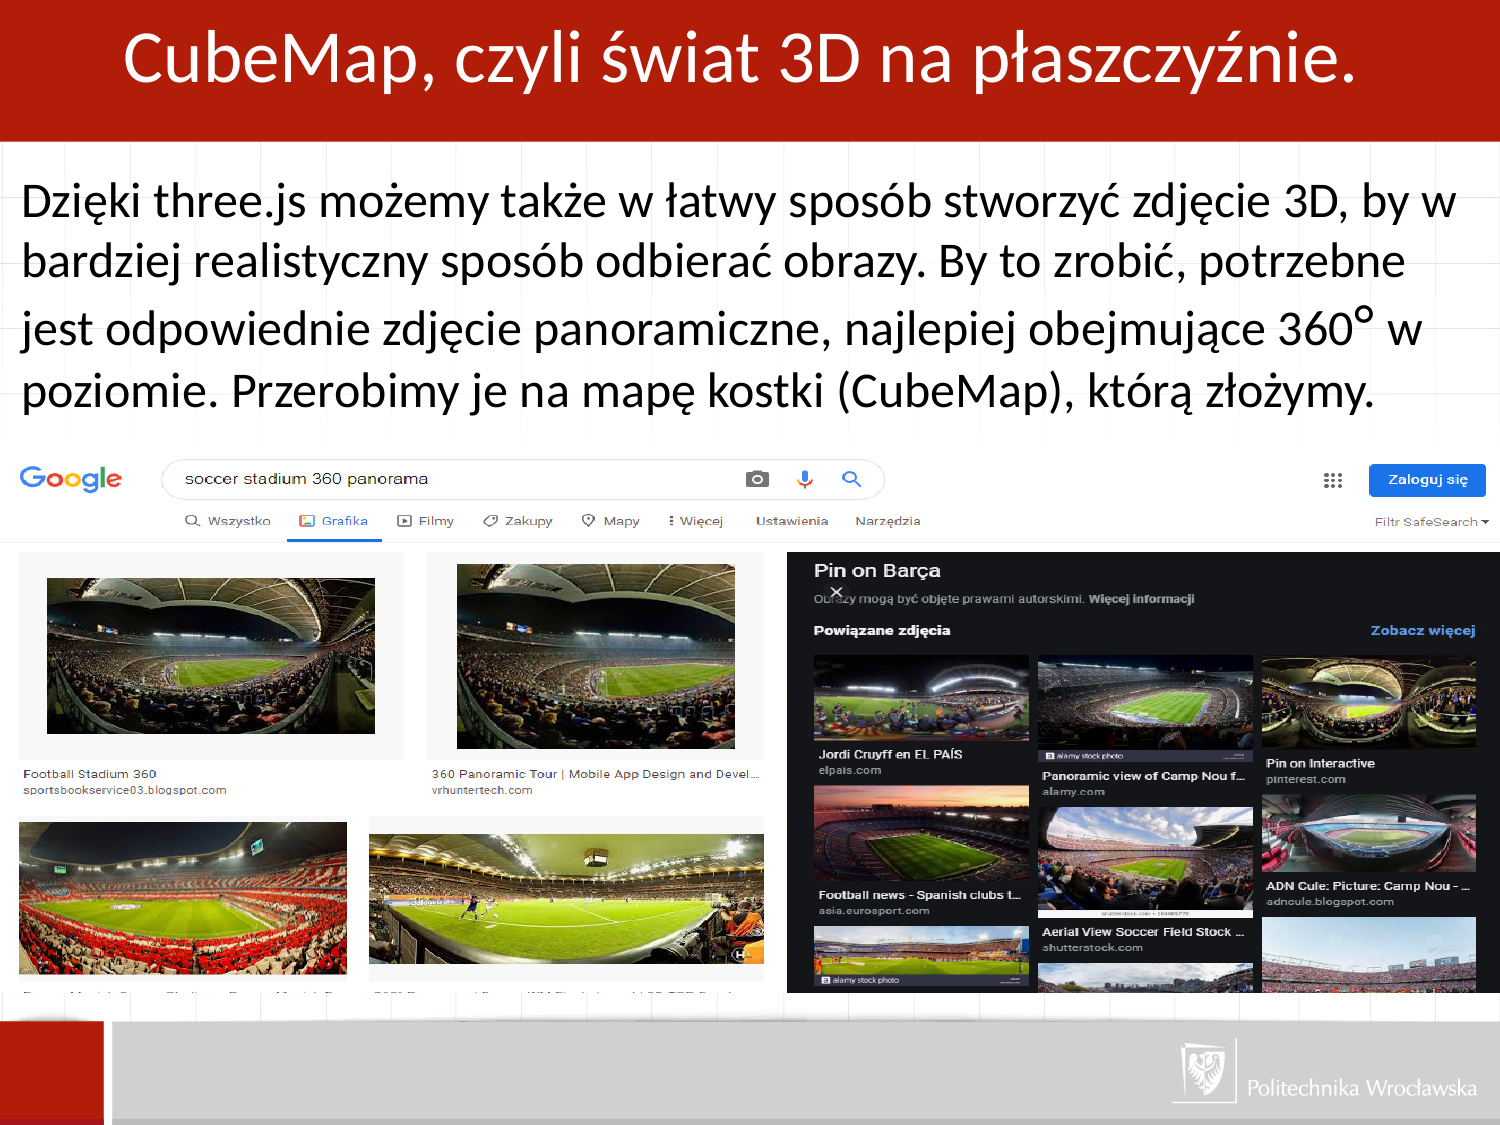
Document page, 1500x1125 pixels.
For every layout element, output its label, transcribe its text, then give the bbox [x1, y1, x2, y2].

picture [0, 142, 1500, 1125]
text_box CubeMap, czyli świat 3D na płaszczyźnie. [0, 0, 1500, 142]
list Dzięki three.js możemy także w łatwy sposób stworzyć zdjęcie 3D, by w bardziej realistyczny sposób odbierać obrazy. By to zrobić, potrzebne jest odpowiednie zdjęcie panoramiczne, najlepiej obejmujące 360° w poziomie. Przerobimy je na mapę kostki (CubeMap), którą złożymy. [21, 160, 1471, 442]
